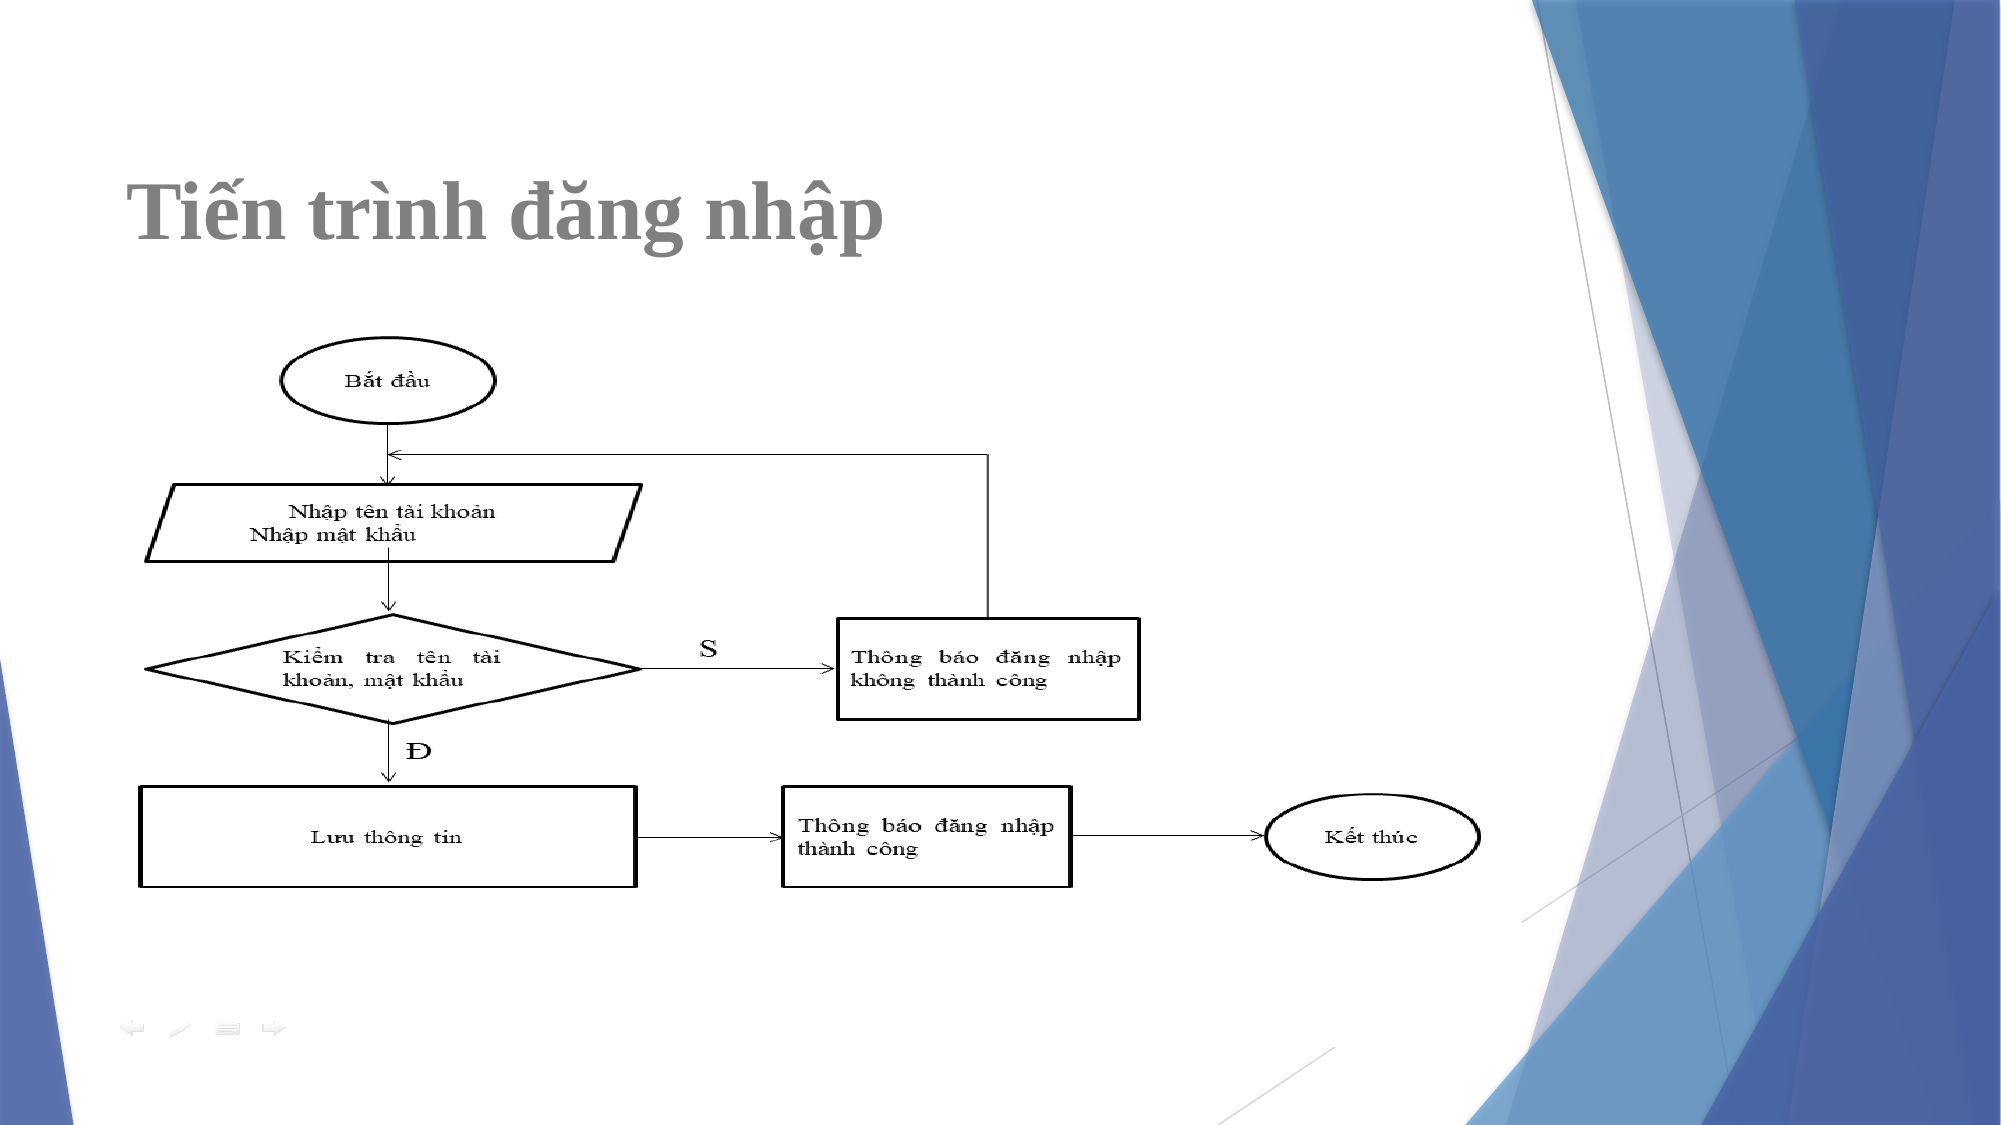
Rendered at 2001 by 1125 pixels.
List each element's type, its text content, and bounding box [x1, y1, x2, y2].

picture [110, 312, 1522, 1048]
title Tiến trình đăng nhập [111, 99, 1522, 312]
